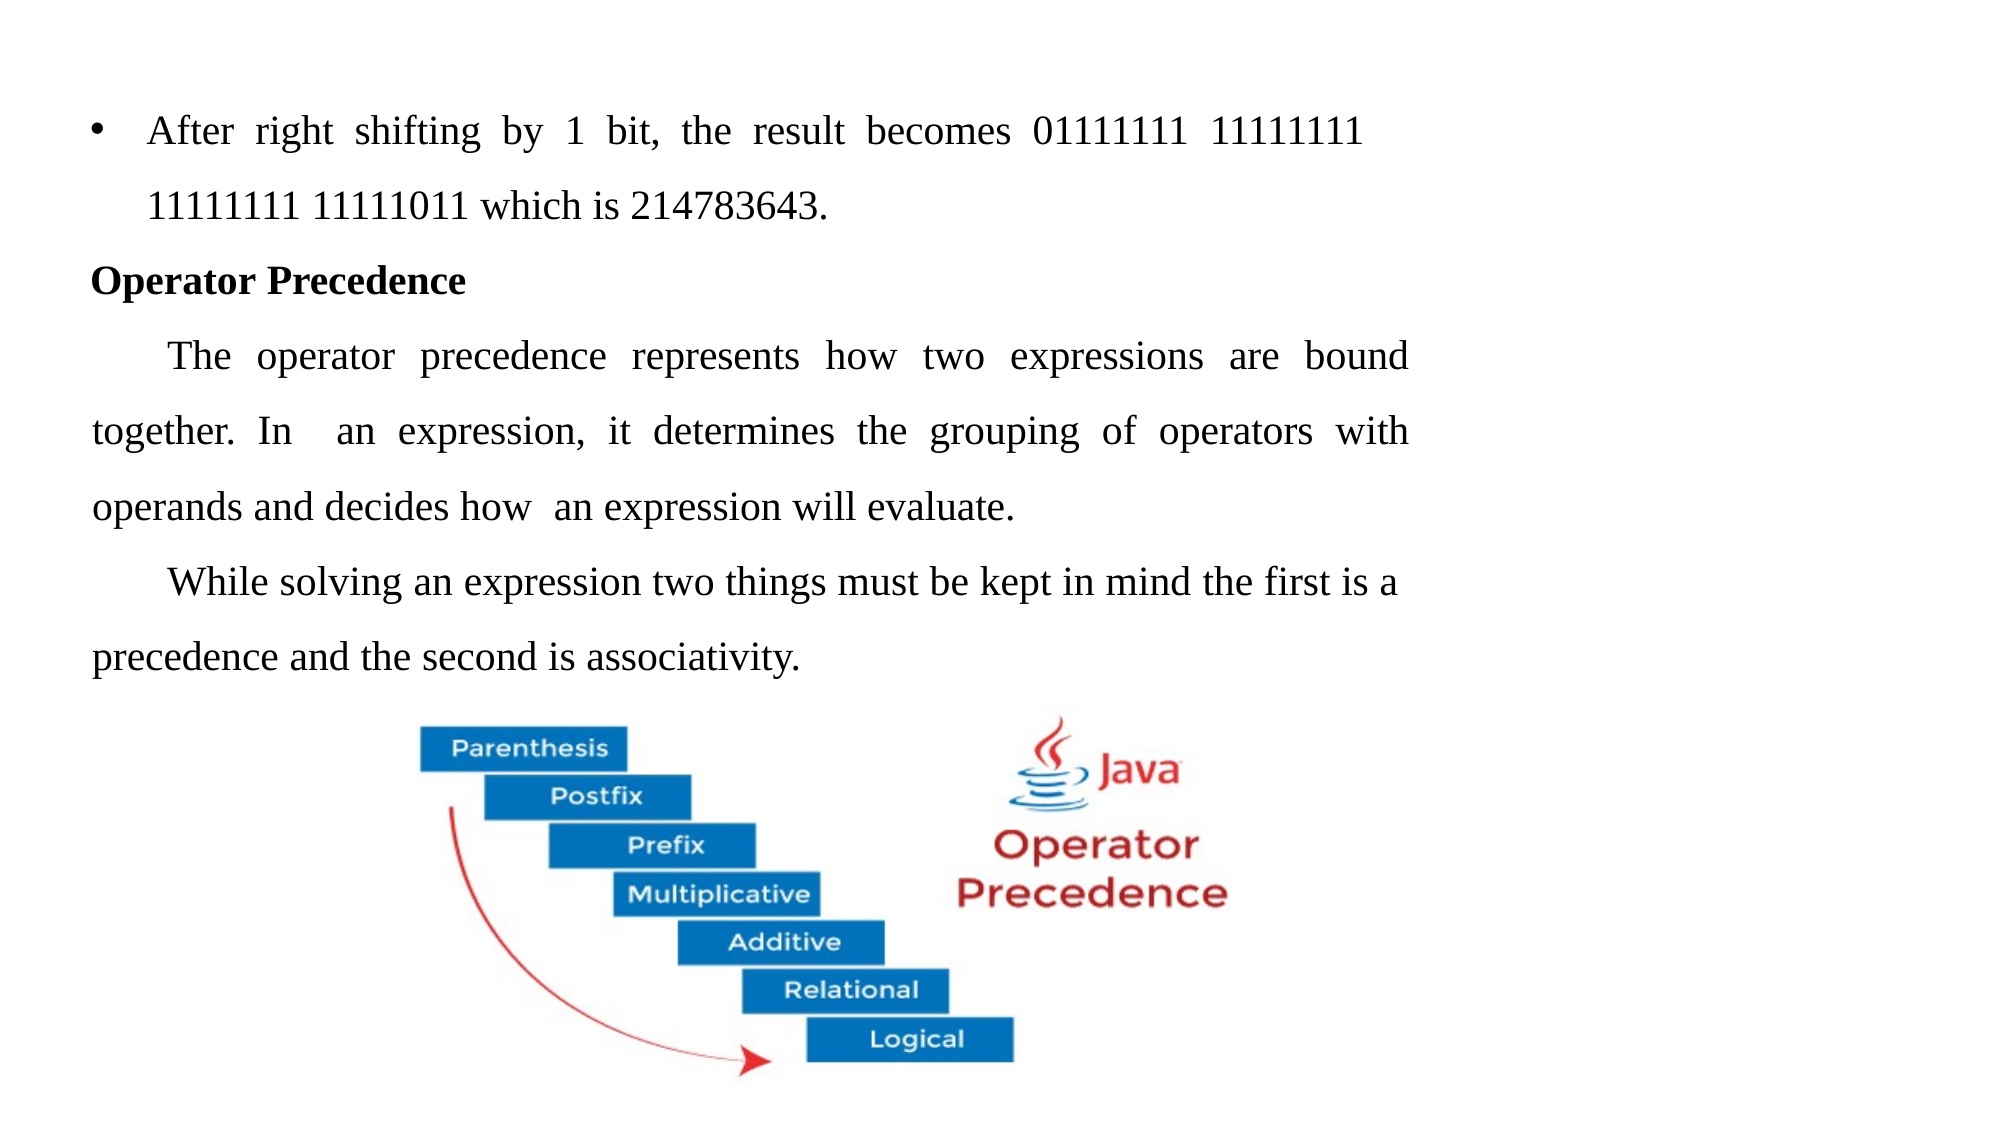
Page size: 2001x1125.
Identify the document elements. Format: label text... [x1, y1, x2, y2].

list After right shifting by 1 bit, the result becomes 01111111 11111111 11111111 11111011 which is 214783643. Operator Precedence The operator precedence represents how two expressions are bound together. In an expression, it determines the grouping of operators with operands and decides how an expression will evaluate. While solving an expression two things must be kept in mind the first is a precedence and the second is associativity. [75, 70, 1425, 1005]
picture [362, 679, 1266, 1091]
